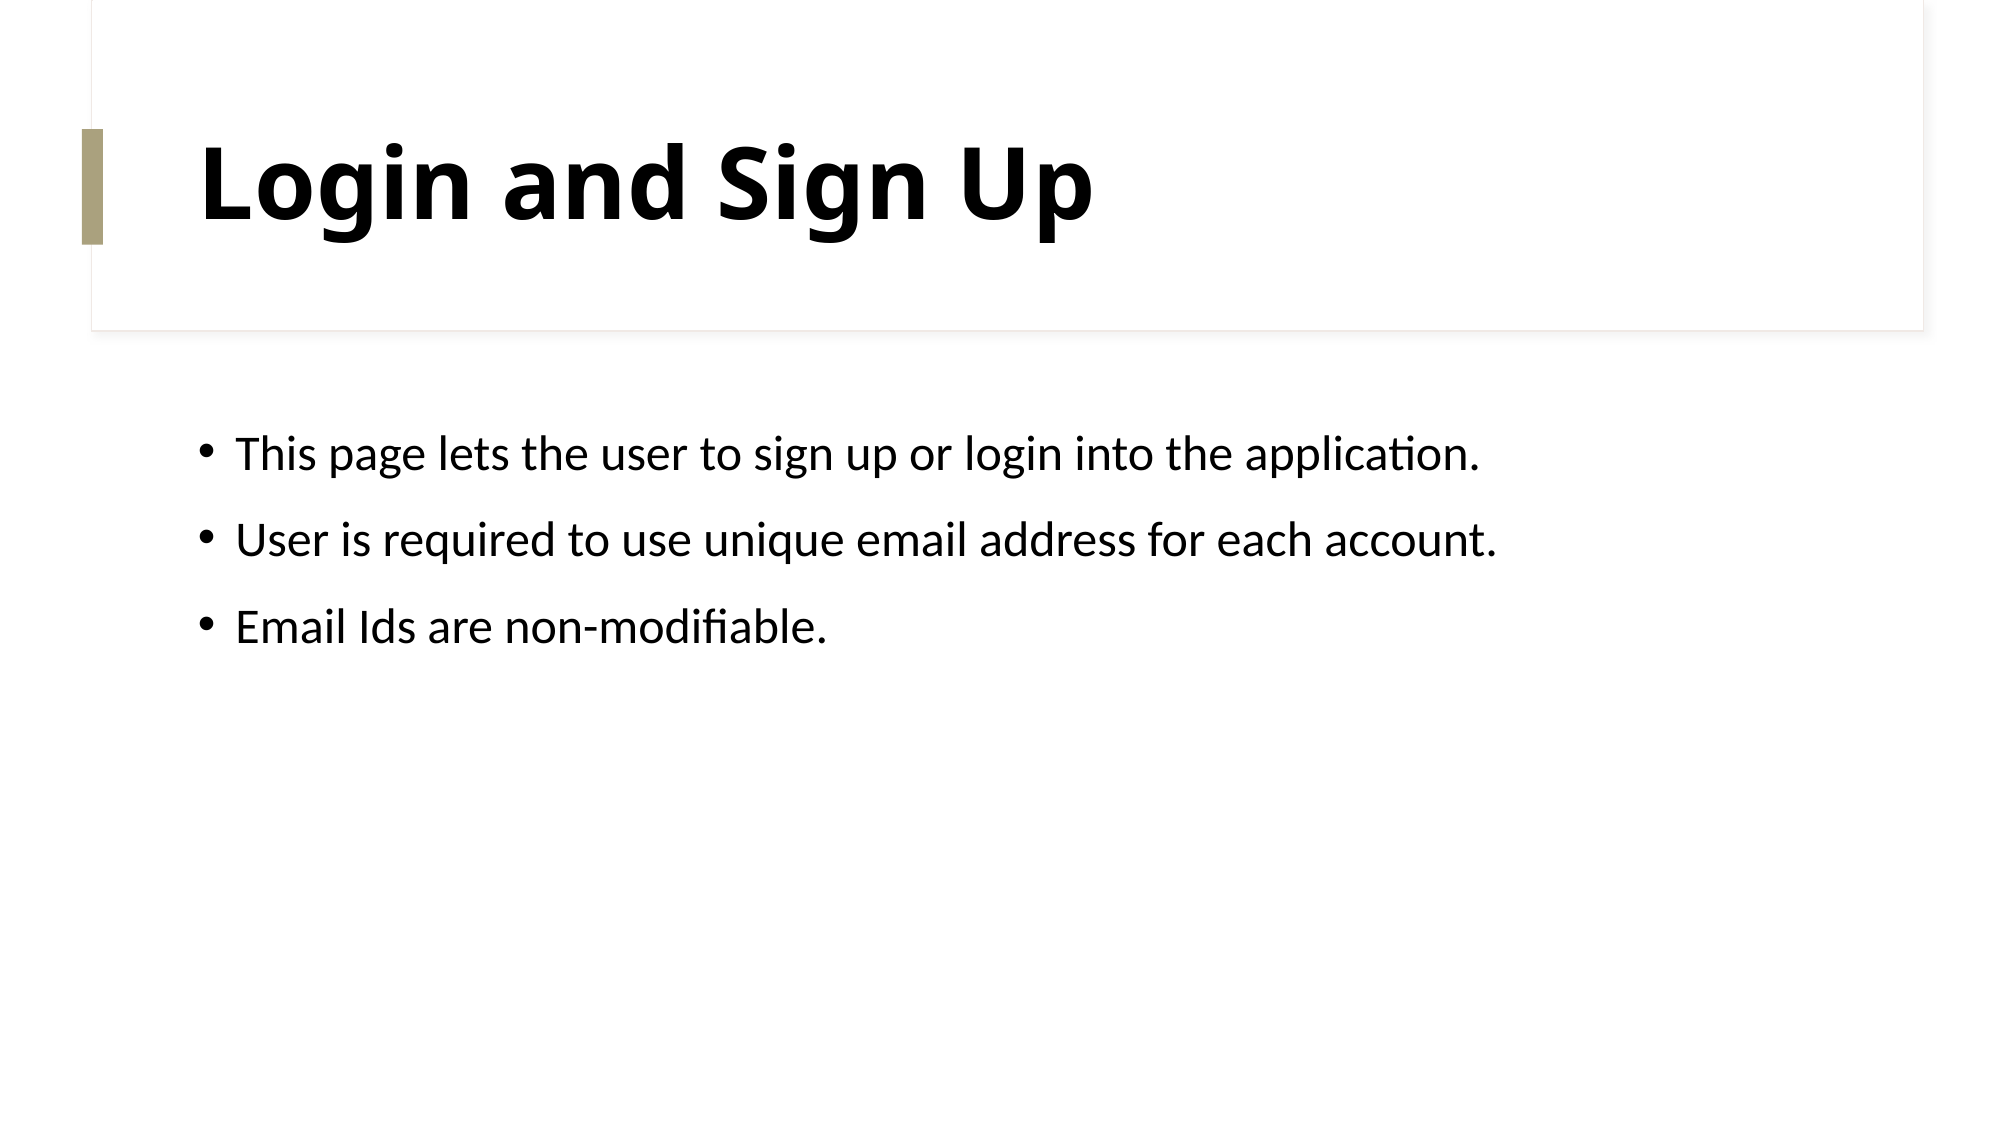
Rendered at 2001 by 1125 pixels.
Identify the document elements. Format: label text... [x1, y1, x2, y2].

title Login and Sign Up [183, 90, 1851, 284]
list This page lets the user to sign up or login into the application. User is required to use unique email address for each account. Email Ids are non-modifiable. [183, 406, 1851, 1013]
